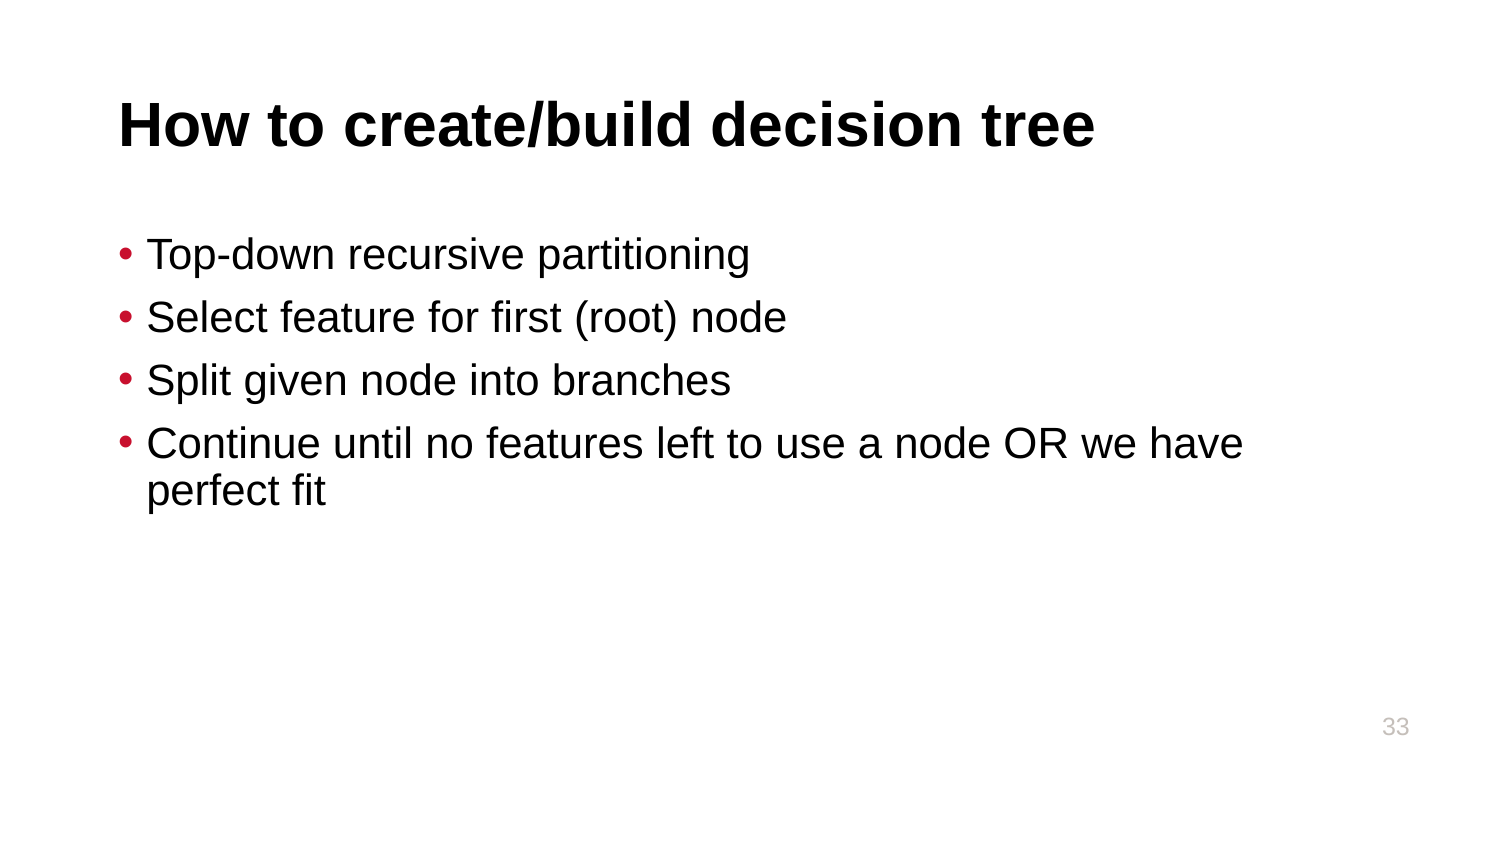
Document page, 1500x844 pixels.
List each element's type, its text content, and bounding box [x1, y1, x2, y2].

list Top-down recursive partitioning Select feature for first (root) node Split given node into branches Continue until no features left to use a node OR we have perfect fit [103, 224, 1397, 760]
title How to create/build decision tree [103, 44, 1397, 208]
slide_number 33 [1074, 703, 1425, 748]
